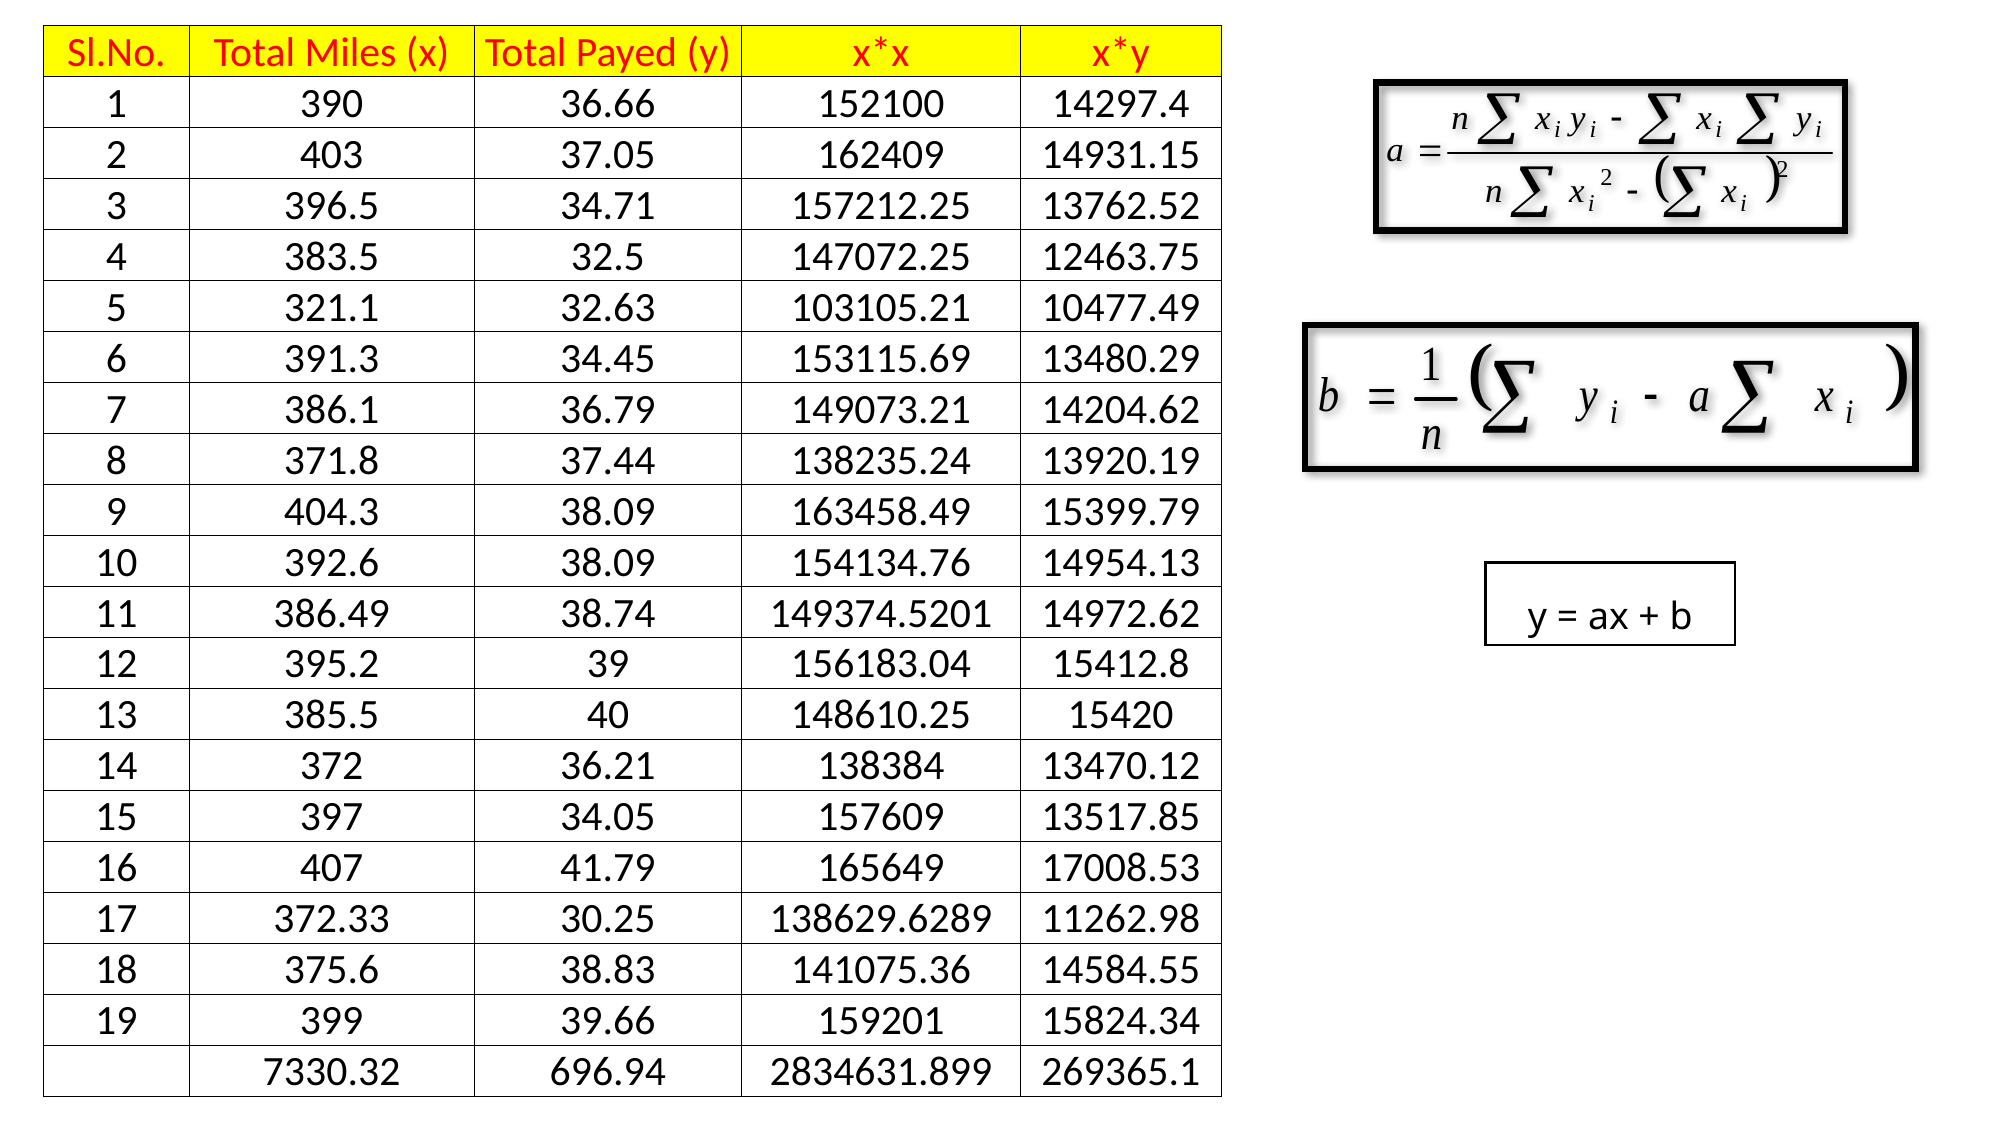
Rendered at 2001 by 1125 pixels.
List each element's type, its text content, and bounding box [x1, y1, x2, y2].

table_cell 13762.52 [1021, 179, 1221, 229]
table_cell 14954.13 [1021, 536, 1221, 586]
table_cell 383.5 [190, 230, 474, 280]
table_header x*y [1021, 26, 1221, 76]
table_cell 3 [44, 179, 189, 229]
table_cell 15 [44, 791, 189, 841]
table_cell 38.83 [475, 944, 741, 994]
table_cell 163458.49 [742, 485, 1020, 535]
table_cell 11 [44, 587, 189, 637]
table_cell 34.05 [475, 791, 741, 841]
table_cell 153115.69 [742, 332, 1020, 382]
table_cell 399 [190, 995, 474, 1045]
table_cell 38.09 [475, 536, 741, 586]
table_cell 4 [44, 230, 189, 280]
table_cell 36.21 [475, 740, 741, 790]
table_cell 10 [44, 536, 189, 586]
table_cell 103105.21 [742, 281, 1020, 331]
table_cell 13480.29 [1021, 332, 1221, 382]
table_cell 147072.25 [742, 230, 1020, 280]
table_cell 15399.79 [1021, 485, 1221, 535]
table_cell 403 [190, 128, 474, 178]
table_cell 36.79 [475, 383, 741, 433]
table_cell 34.45 [475, 332, 741, 382]
table_cell 9 [44, 485, 189, 535]
table_cell 10477.49 [1021, 281, 1221, 331]
table_cell 138235.24 [742, 434, 1020, 484]
text_box y = ax + b [1484, 561, 1736, 646]
table_cell 138629.6289 [742, 893, 1020, 943]
table_cell 32.63 [475, 281, 741, 331]
table_header Sl.No. [44, 26, 189, 76]
table_cell 148610.25 [742, 689, 1020, 739]
table_cell 157609 [742, 791, 1020, 841]
picture [1308, 328, 1913, 466]
table_cell 154134.76 [742, 536, 1020, 586]
table_cell 138384 [742, 740, 1020, 790]
table_cell 37.44 [475, 434, 741, 484]
table_cell 40 [475, 689, 741, 739]
table_header x*x [742, 26, 1020, 76]
table_cell 37.05 [475, 128, 741, 178]
table_cell 404.3 [190, 485, 474, 535]
table_cell 18 [44, 944, 189, 994]
table_cell 157212.25 [742, 179, 1020, 229]
table_cell 15824.34 [1021, 995, 1221, 1045]
table_cell 12463.75 [1021, 230, 1221, 280]
table_cell 14297.4 [1021, 77, 1221, 127]
table_cell 395.2 [190, 638, 474, 688]
picture [1379, 85, 1842, 228]
table_cell 149374.5201 [742, 587, 1020, 637]
table_cell 41.79 [475, 842, 741, 892]
table_cell 19 [44, 995, 189, 1045]
table_cell 6 [44, 332, 189, 382]
table_cell 269365.1 [1021, 1046, 1221, 1096]
table_cell 390 [190, 77, 474, 127]
table_cell 372 [190, 740, 474, 790]
table_header Total Miles (x) [190, 26, 474, 76]
table_cell 11262.98 [1021, 893, 1221, 943]
table_cell 17008.53 [1021, 842, 1221, 892]
table_cell 38.09 [475, 485, 741, 535]
table_cell 39 [475, 638, 741, 688]
table_cell 392.6 [190, 536, 474, 586]
table_cell 371.8 [190, 434, 474, 484]
table_cell 7 [44, 383, 189, 433]
table_cell 141075.36 [742, 944, 1020, 994]
table_cell 159201 [742, 995, 1020, 1045]
table_cell 13517.85 [1021, 791, 1221, 841]
table_cell 396.5 [190, 179, 474, 229]
table_cell 391.3 [190, 332, 474, 382]
table_cell 2834631.899 [742, 1046, 1020, 1096]
table_cell 162409 [742, 128, 1020, 178]
table_cell 1 [44, 77, 189, 127]
table_cell 14972.62 [1021, 587, 1221, 637]
table_cell 17 [44, 893, 189, 943]
table_cell 34.71 [475, 179, 741, 229]
table_cell 7330.32 [190, 1046, 474, 1096]
table_cell 38.74 [475, 587, 741, 637]
table_cell 15420 [1021, 689, 1221, 739]
table_header Total Payed (y) [475, 26, 741, 76]
table_cell 5 [44, 281, 189, 331]
table_cell 14 [44, 740, 189, 790]
table_cell 15412.8 [1021, 638, 1221, 688]
table_cell 2 [44, 128, 189, 178]
table_cell 14584.55 [1021, 944, 1221, 994]
table_cell 8 [44, 434, 189, 484]
table_cell 397 [190, 791, 474, 841]
table_cell 372.33 [190, 893, 474, 943]
table_cell 375.6 [190, 944, 474, 994]
table_cell 386.1 [190, 383, 474, 433]
table_cell 165649 [742, 842, 1020, 892]
table_cell 14931.15 [1021, 128, 1221, 178]
table_cell 39.66 [475, 995, 741, 1045]
table_cell 386.49 [190, 587, 474, 637]
table_cell 13470.12 [1021, 740, 1221, 790]
table_cell 12 [44, 638, 189, 688]
table_cell 32.5 [475, 230, 741, 280]
table_cell 36.66 [475, 77, 741, 127]
table_cell 385.5 [190, 689, 474, 739]
table_cell 13 [44, 689, 189, 739]
table_cell 321.1 [190, 281, 474, 331]
table_cell 14204.62 [1021, 383, 1221, 433]
table_cell 149073.21 [742, 383, 1020, 433]
table_cell 152100 [742, 77, 1020, 127]
table_cell 696.94 [475, 1046, 741, 1096]
table_cell 156183.04 [742, 638, 1020, 688]
table_cell [44, 1046, 189, 1096]
table_cell 13920.19 [1021, 434, 1221, 484]
table_cell 16 [44, 842, 189, 892]
table_cell 30.25 [475, 893, 741, 943]
table_cell 407 [190, 842, 474, 892]
